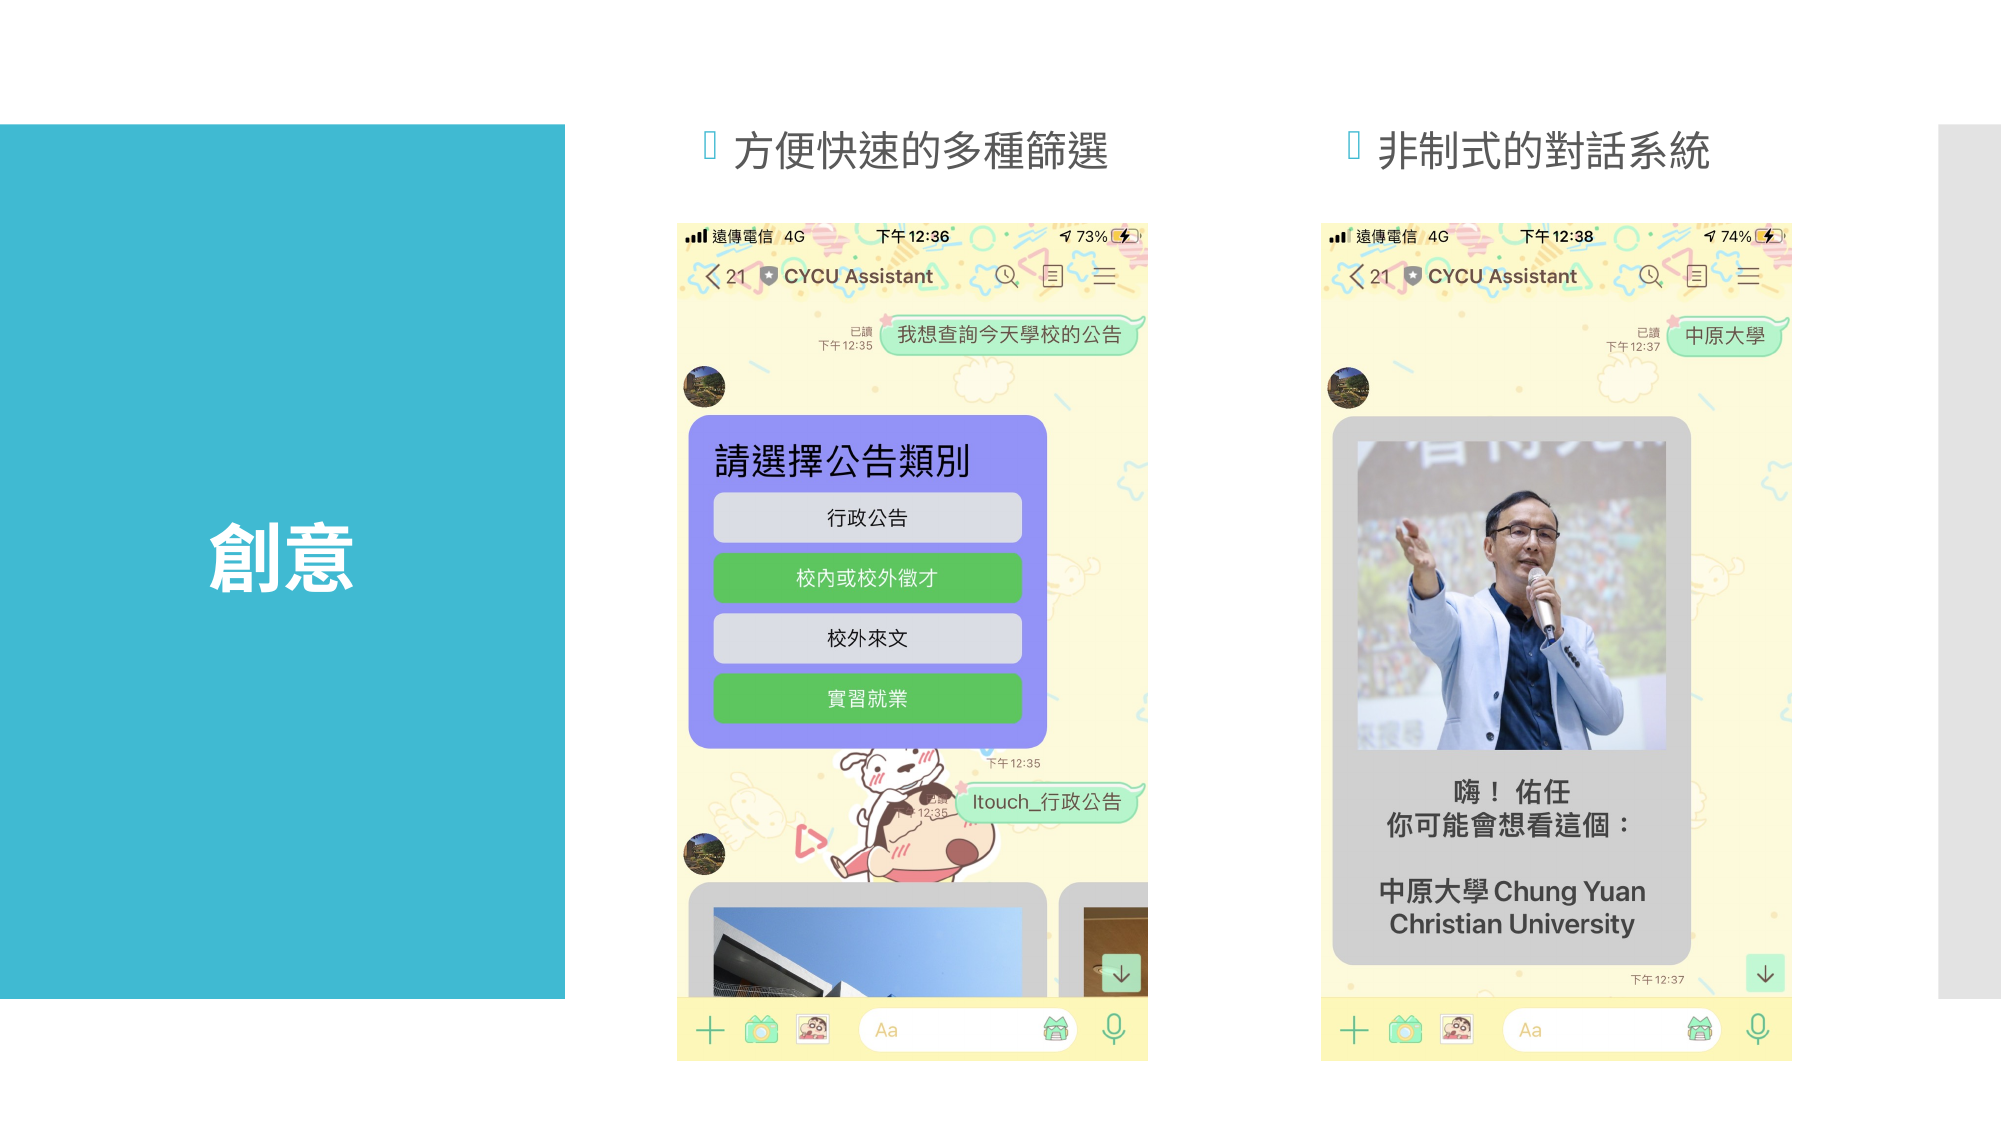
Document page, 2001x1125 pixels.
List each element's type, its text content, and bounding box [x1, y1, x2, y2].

picture [1320, 223, 1792, 1061]
text_box 非制式的對話系統 [1332, 58, 1781, 223]
title 創意 [41, 184, 525, 940]
picture [677, 223, 1148, 1061]
text_box 方便快速的多種篩選 [688, 58, 1137, 223]
